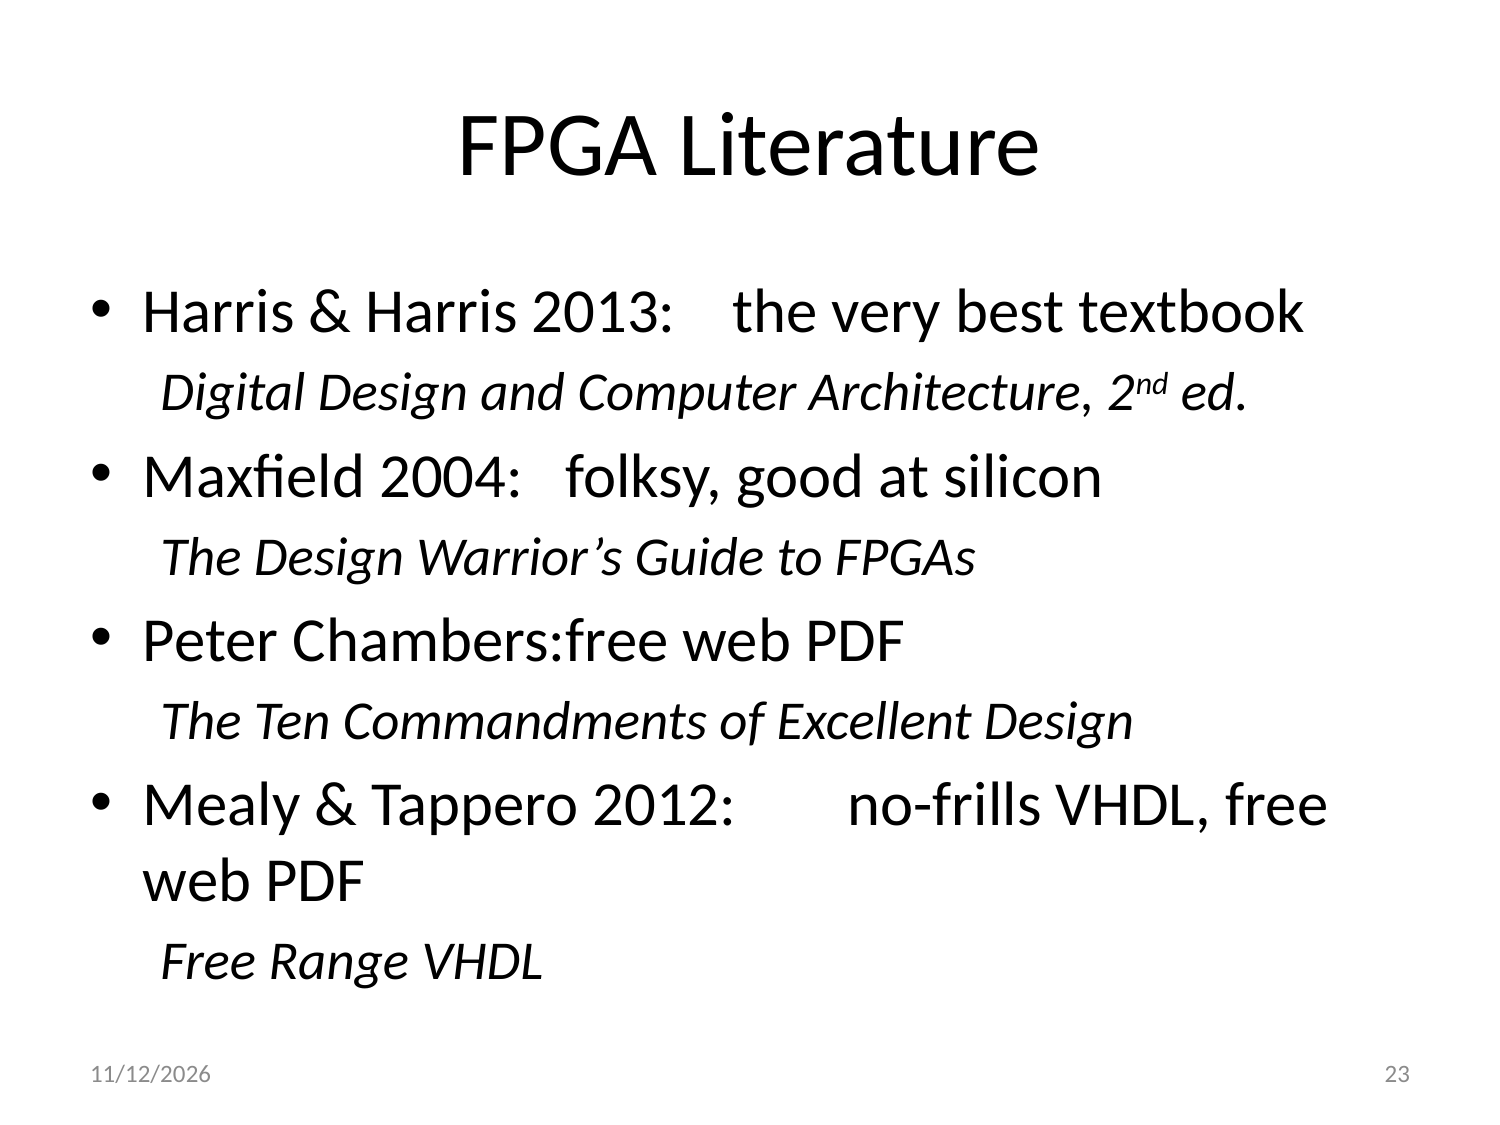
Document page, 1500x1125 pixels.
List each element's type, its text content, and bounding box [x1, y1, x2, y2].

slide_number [75, 1042, 425, 1103]
slide_number 23 [1074, 1042, 1425, 1103]
title FPGA Literature [75, 45, 1425, 233]
list Harris & Harris 2013: the very best textbook Digital Design and Computer Architecture, 2nd ed. Maxfield 2004: folksy, good at silicon The Design Warrior’s Guide to FPGAs Peter Chambers: free web PDF The Ten Commandments of Excellent Design Mealy & Tappero 2012: no-frills VHDL, free web PDF Free Range VHDL [75, 262, 1425, 1005]
